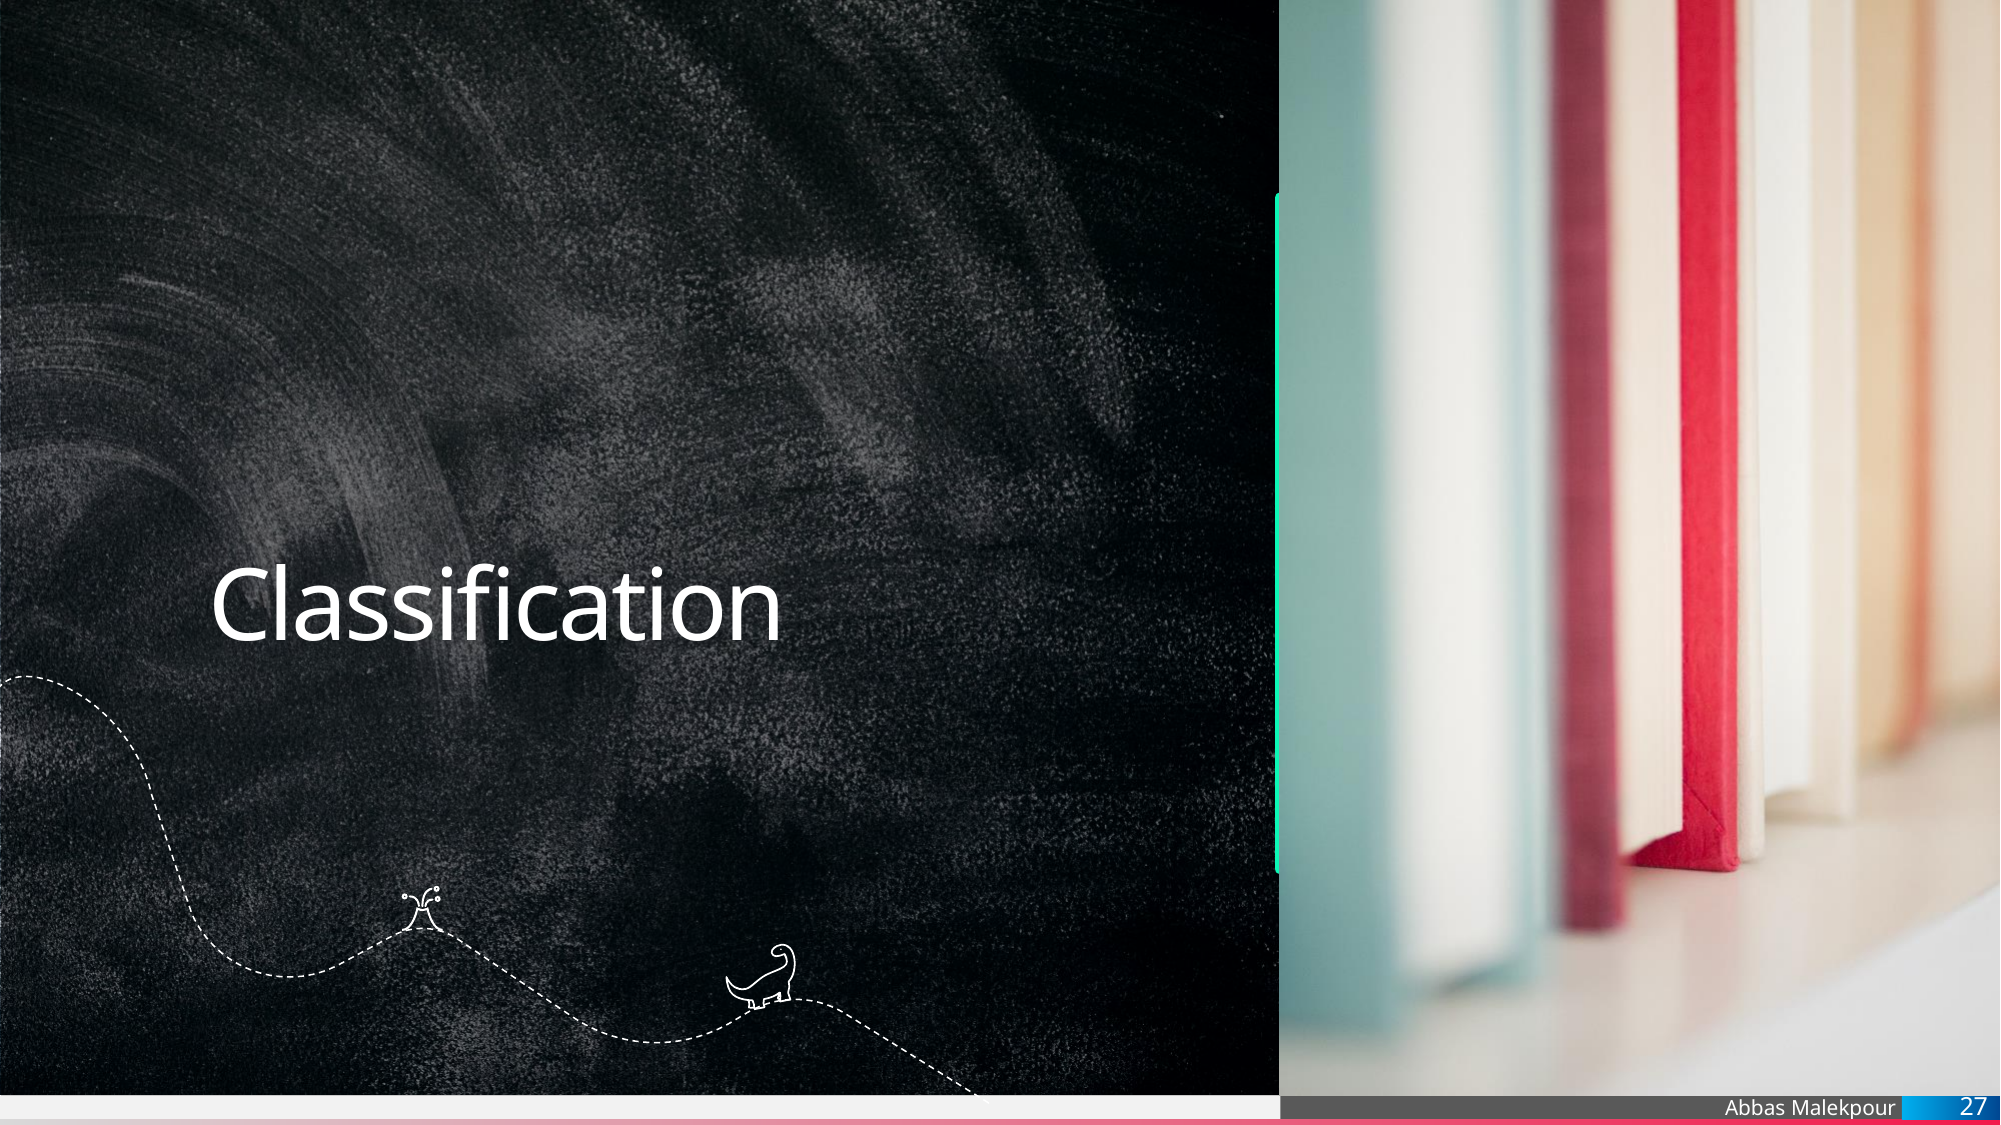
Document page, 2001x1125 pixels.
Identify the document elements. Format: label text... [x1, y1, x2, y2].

slide_number 27 [1901, 1096, 2000, 1120]
text_box [725, 943, 796, 1011]
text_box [401, 885, 443, 931]
picture [0, 0, 2000, 1096]
title Classification [208, 407, 826, 661]
